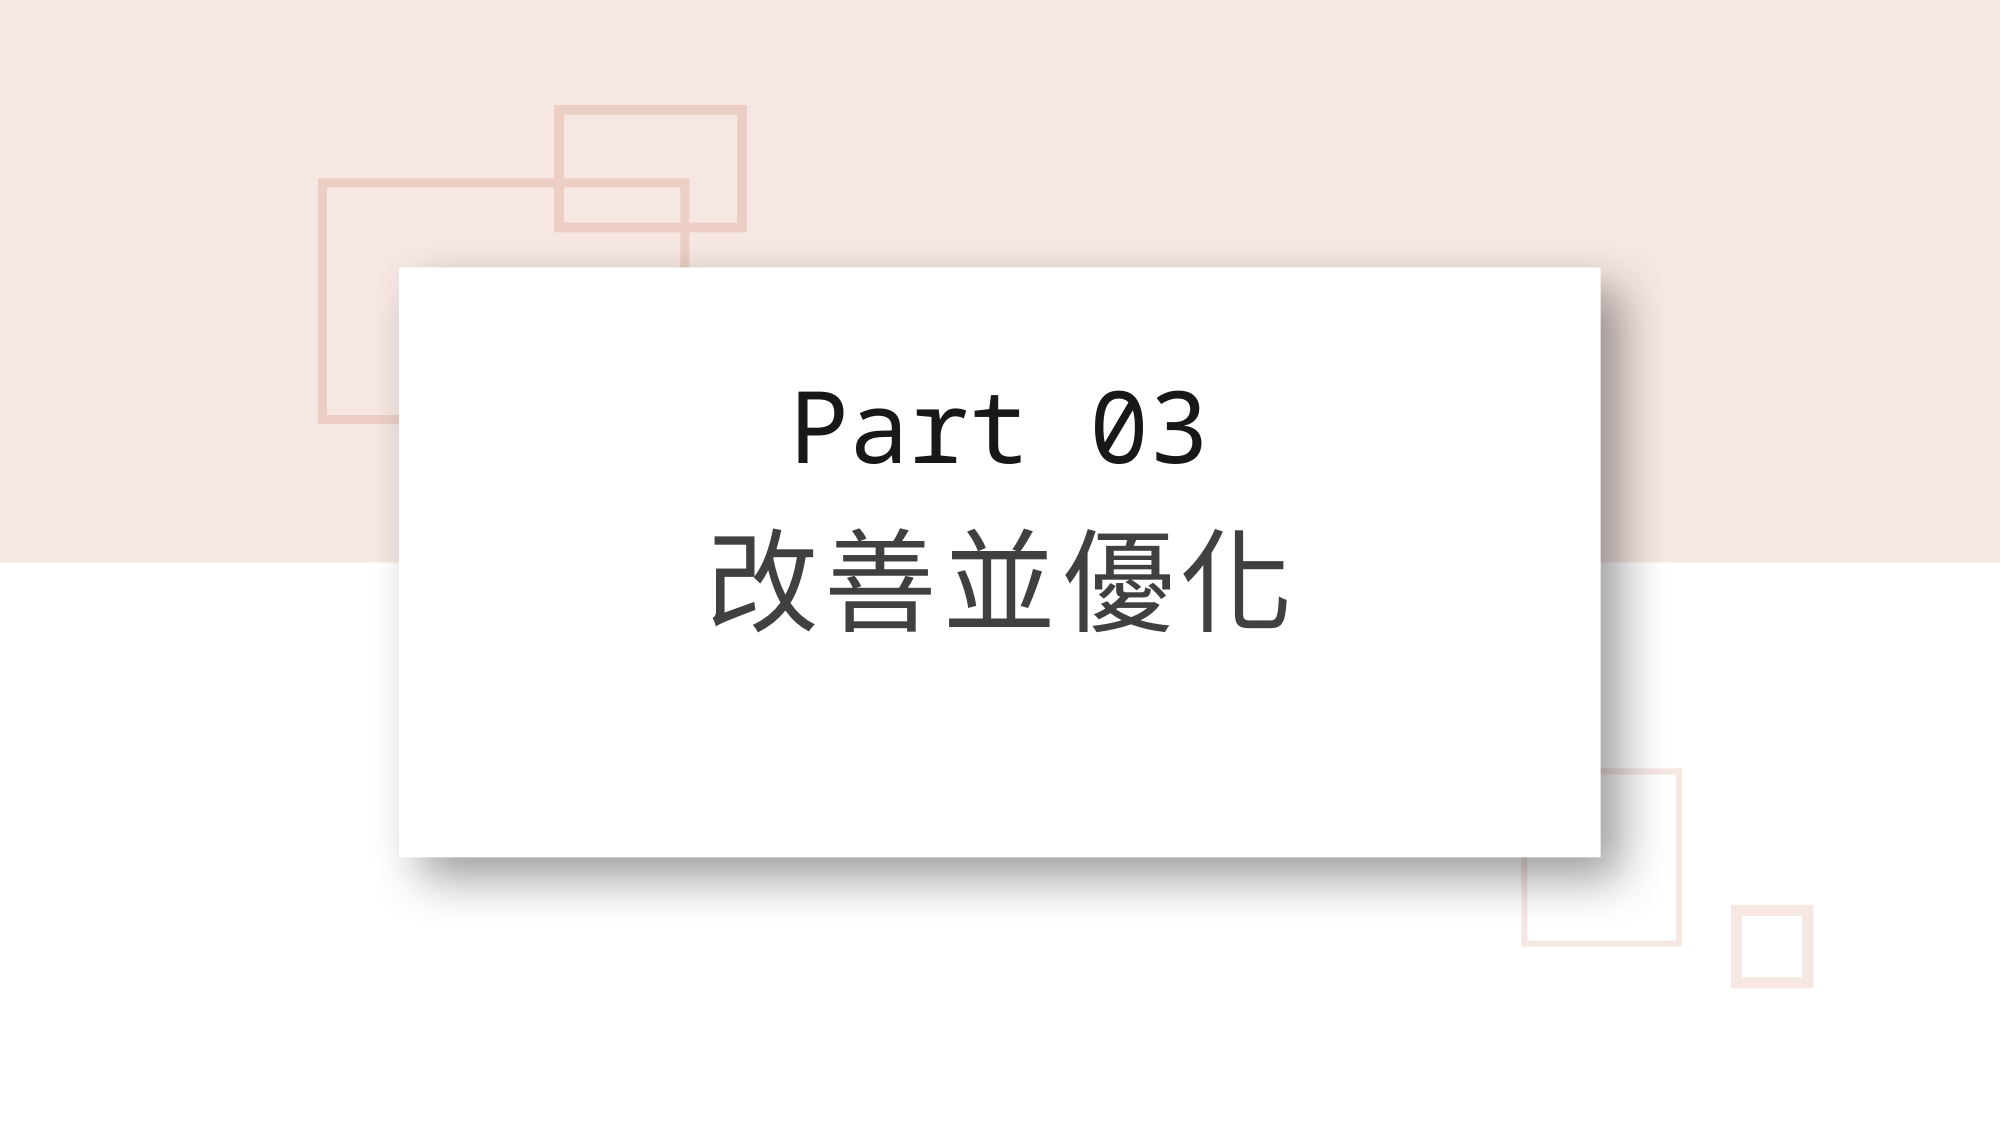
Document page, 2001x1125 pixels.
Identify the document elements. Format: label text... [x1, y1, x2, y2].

text_box [398, 266, 1602, 858]
text_box [1730, 904, 1814, 989]
text_box [0, 0, 2000, 563]
text_box Part 03 [746, 356, 1254, 491]
text_box [1520, 767, 1683, 948]
text_box [565, 177, 690, 222]
text_box [679, 233, 690, 255]
text_box 改善並優化 [412, 503, 1588, 654]
text_box [317, 177, 553, 425]
text_box [553, 104, 748, 233]
